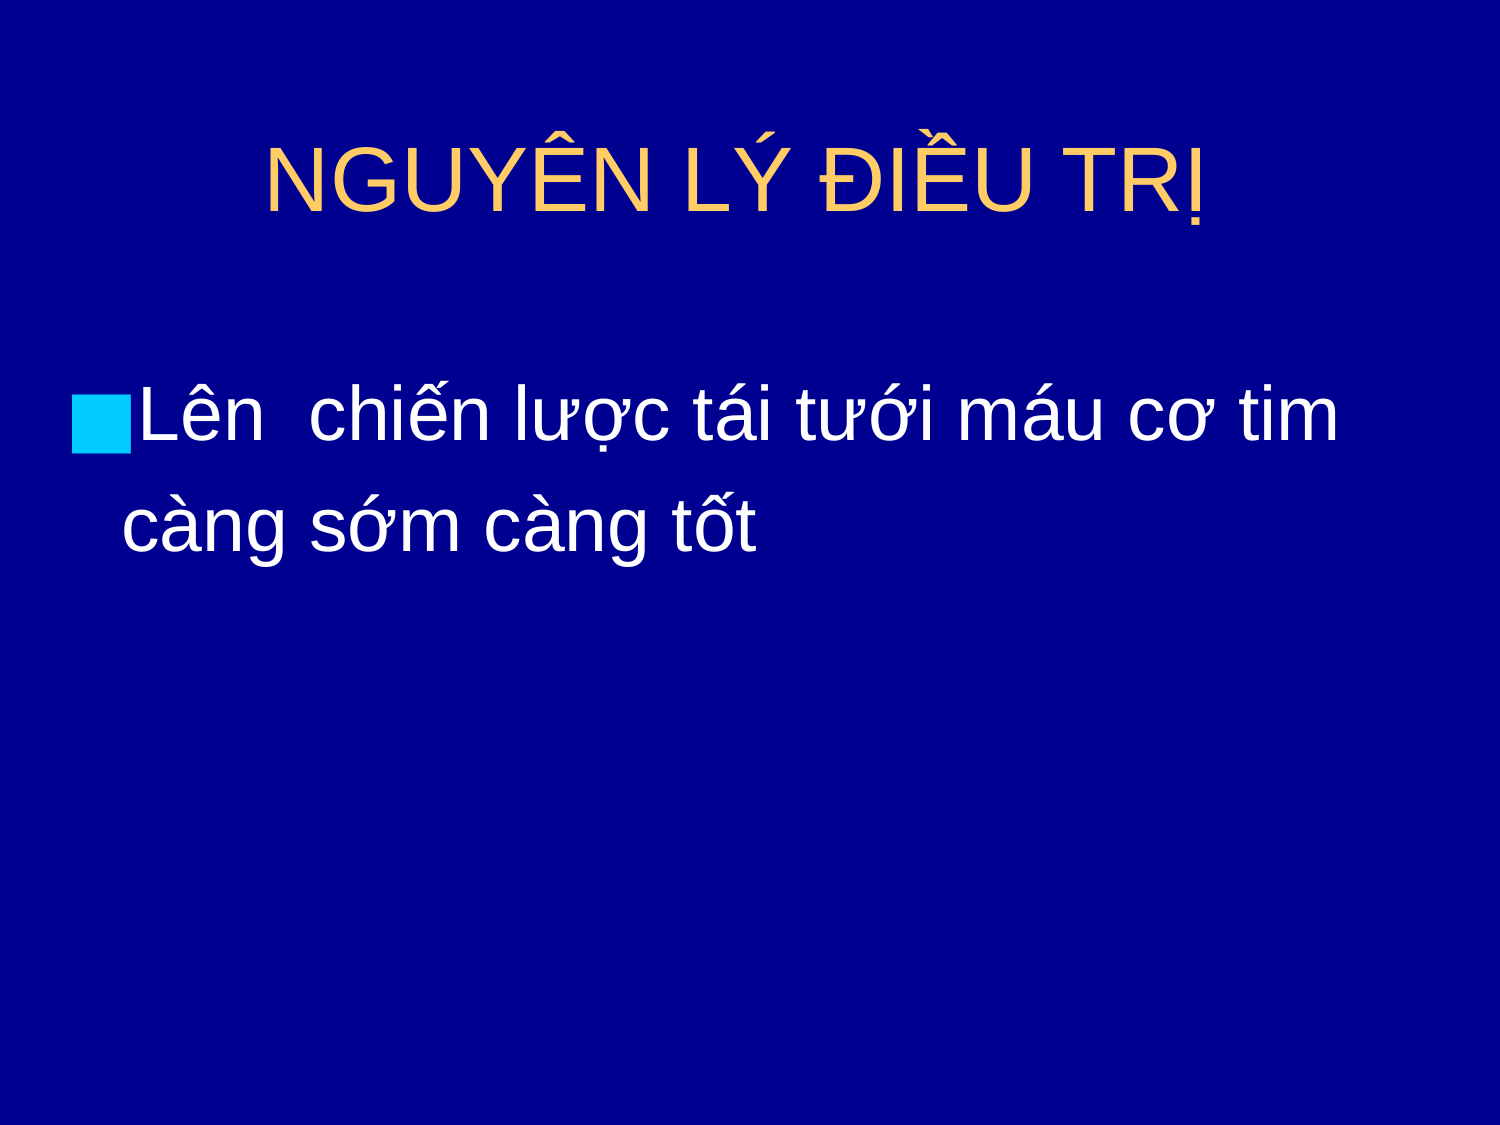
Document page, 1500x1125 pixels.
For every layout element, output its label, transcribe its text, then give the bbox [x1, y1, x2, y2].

list Lên chiến lược tái tưới máu cơ tim càng sớm càng tốt [50, 337, 1500, 1125]
title NGUYÊN LÝ ĐIỀU TRỊ [75, 62, 1425, 288]
